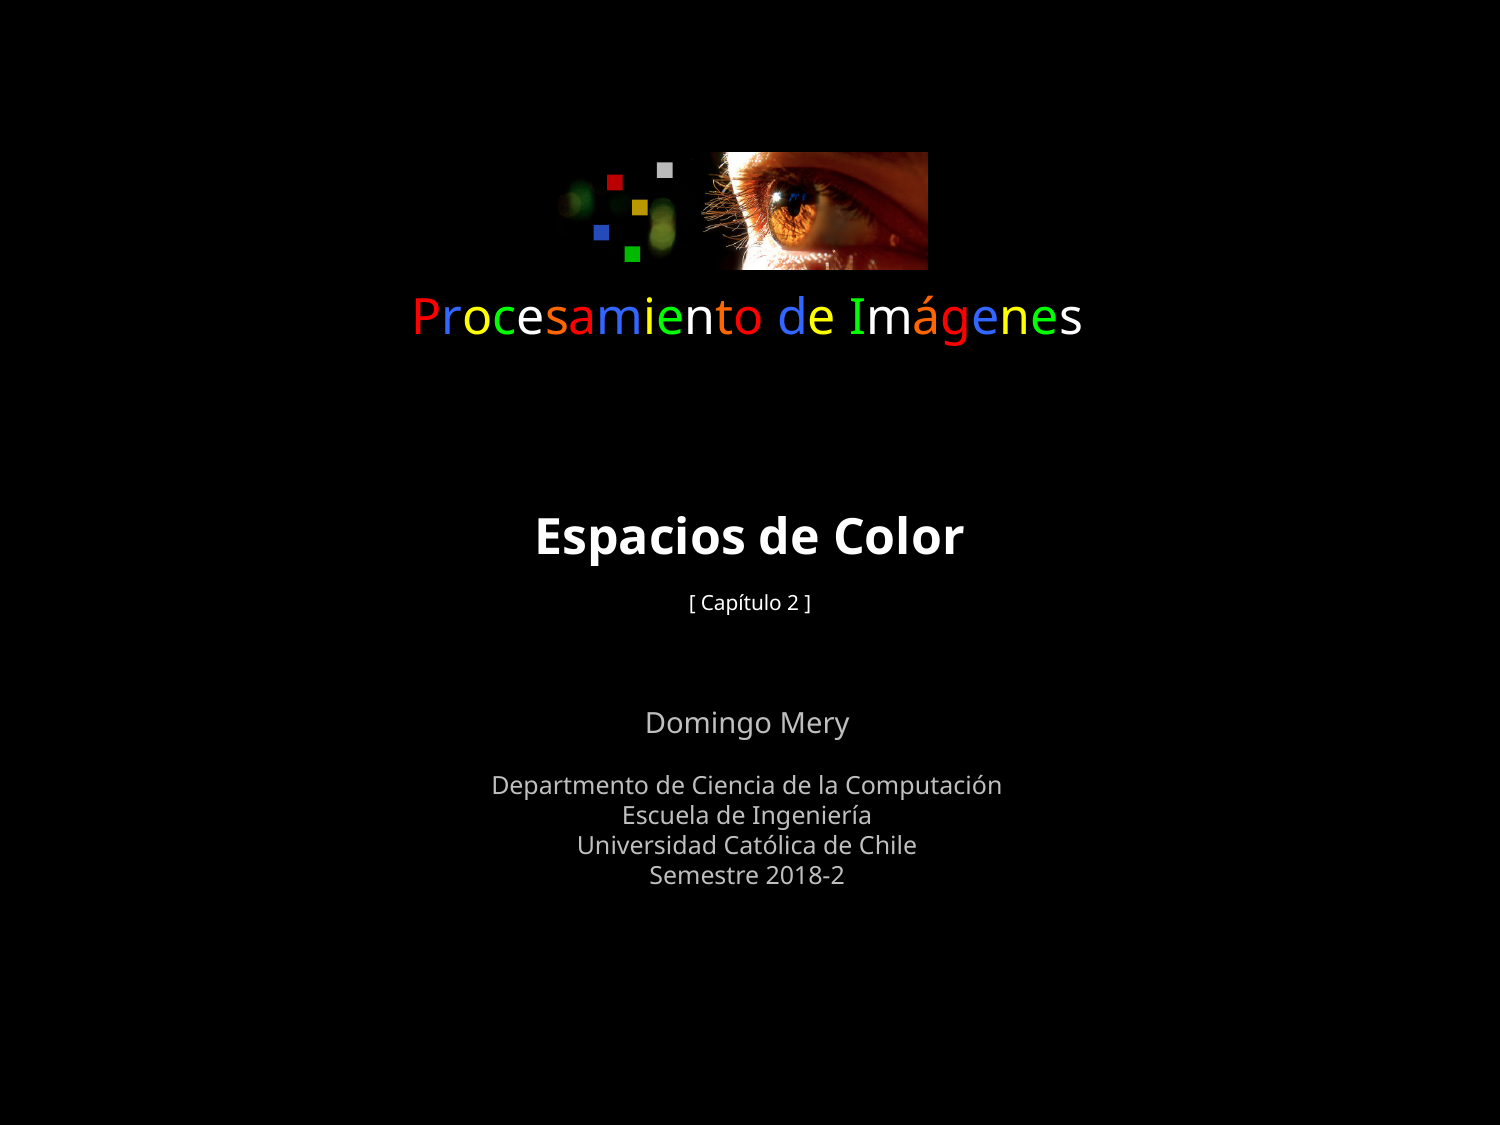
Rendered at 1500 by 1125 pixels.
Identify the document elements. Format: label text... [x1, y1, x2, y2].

picture [557, 152, 928, 270]
text_box Procesamiento de Imágenes Domingo Mery Departmento de Ciencia de la Computación Escuela de Ingeniería Universidad Católica de Chile Semestre 2018-2 [396, 673, 1098, 897]
text_box Espacios de Color [ Capítulo 2 ] [0, 497, 1500, 673]
text_box Procesamiento de Imágenes Domingo Mery Departmento de Ciencia de la Computación Escuela de Ingeniería Universidad Católica de Chile Semestre 2018-2 [396, 277, 1098, 497]
